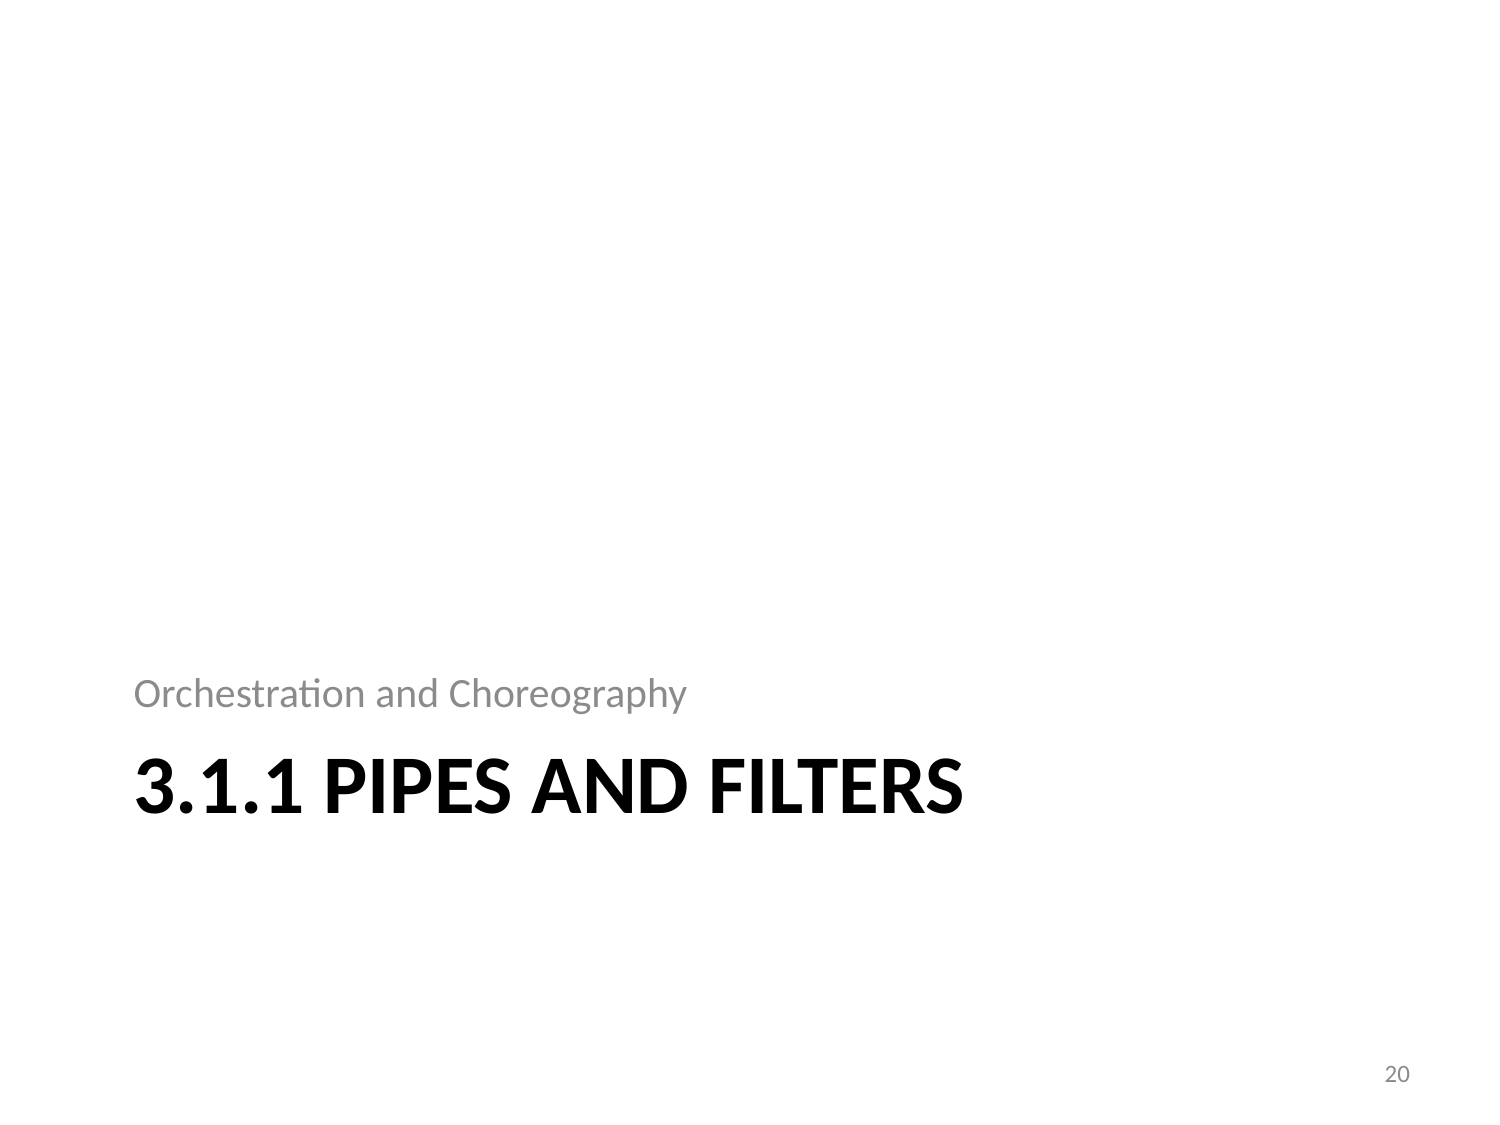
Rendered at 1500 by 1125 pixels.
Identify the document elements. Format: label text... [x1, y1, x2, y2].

title 3.1.1 Pipes and filters [118, 723, 1394, 947]
list Orchestration and Choreography [118, 476, 1394, 723]
slide_number 20 [1074, 1042, 1425, 1103]
